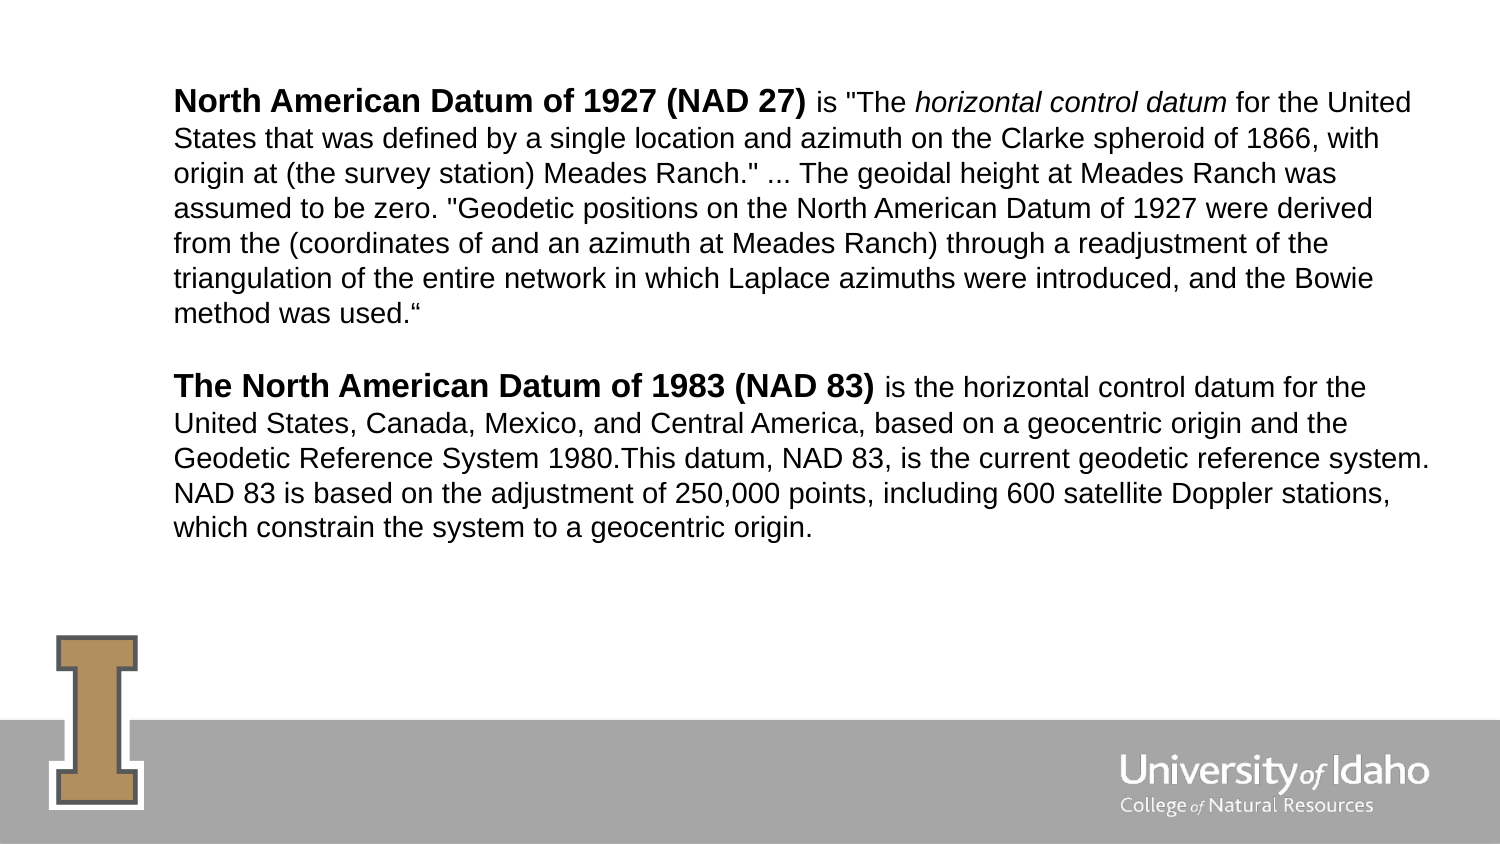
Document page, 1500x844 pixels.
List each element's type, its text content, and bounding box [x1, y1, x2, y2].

text_box North American Datum of 1927 (NAD 27) is "The horizontal control datum for the United States that was defined by a single location and azimuth on the Clarke spheroid of 1866, with origin at (the survey station) Meades Ranch." ... The geoidal height at Meades Ranch was assumed to be zero. "Geodetic positions on the North American Datum of 1927 were derived from the (coordinates of and an azimuth at Meades Ranch) through a readjustment of the triangulation of the entire network in which Laplace azimuths were introduced, and the Bowie method was used.“ The North American Datum of 1983 (NAD 83) is the horizontal control datum for the United States, Canada, Mexico, and Central America, based on a geocentric origin and the Geodetic Reference System 1980.This datum, NAD 83, is the current geodetic reference system. NAD 83 is based on the adjustment of 250,000 points, including 600 satellite Doppler stations, which constrain the system to a geocentric origin. [158, 71, 1450, 552]
